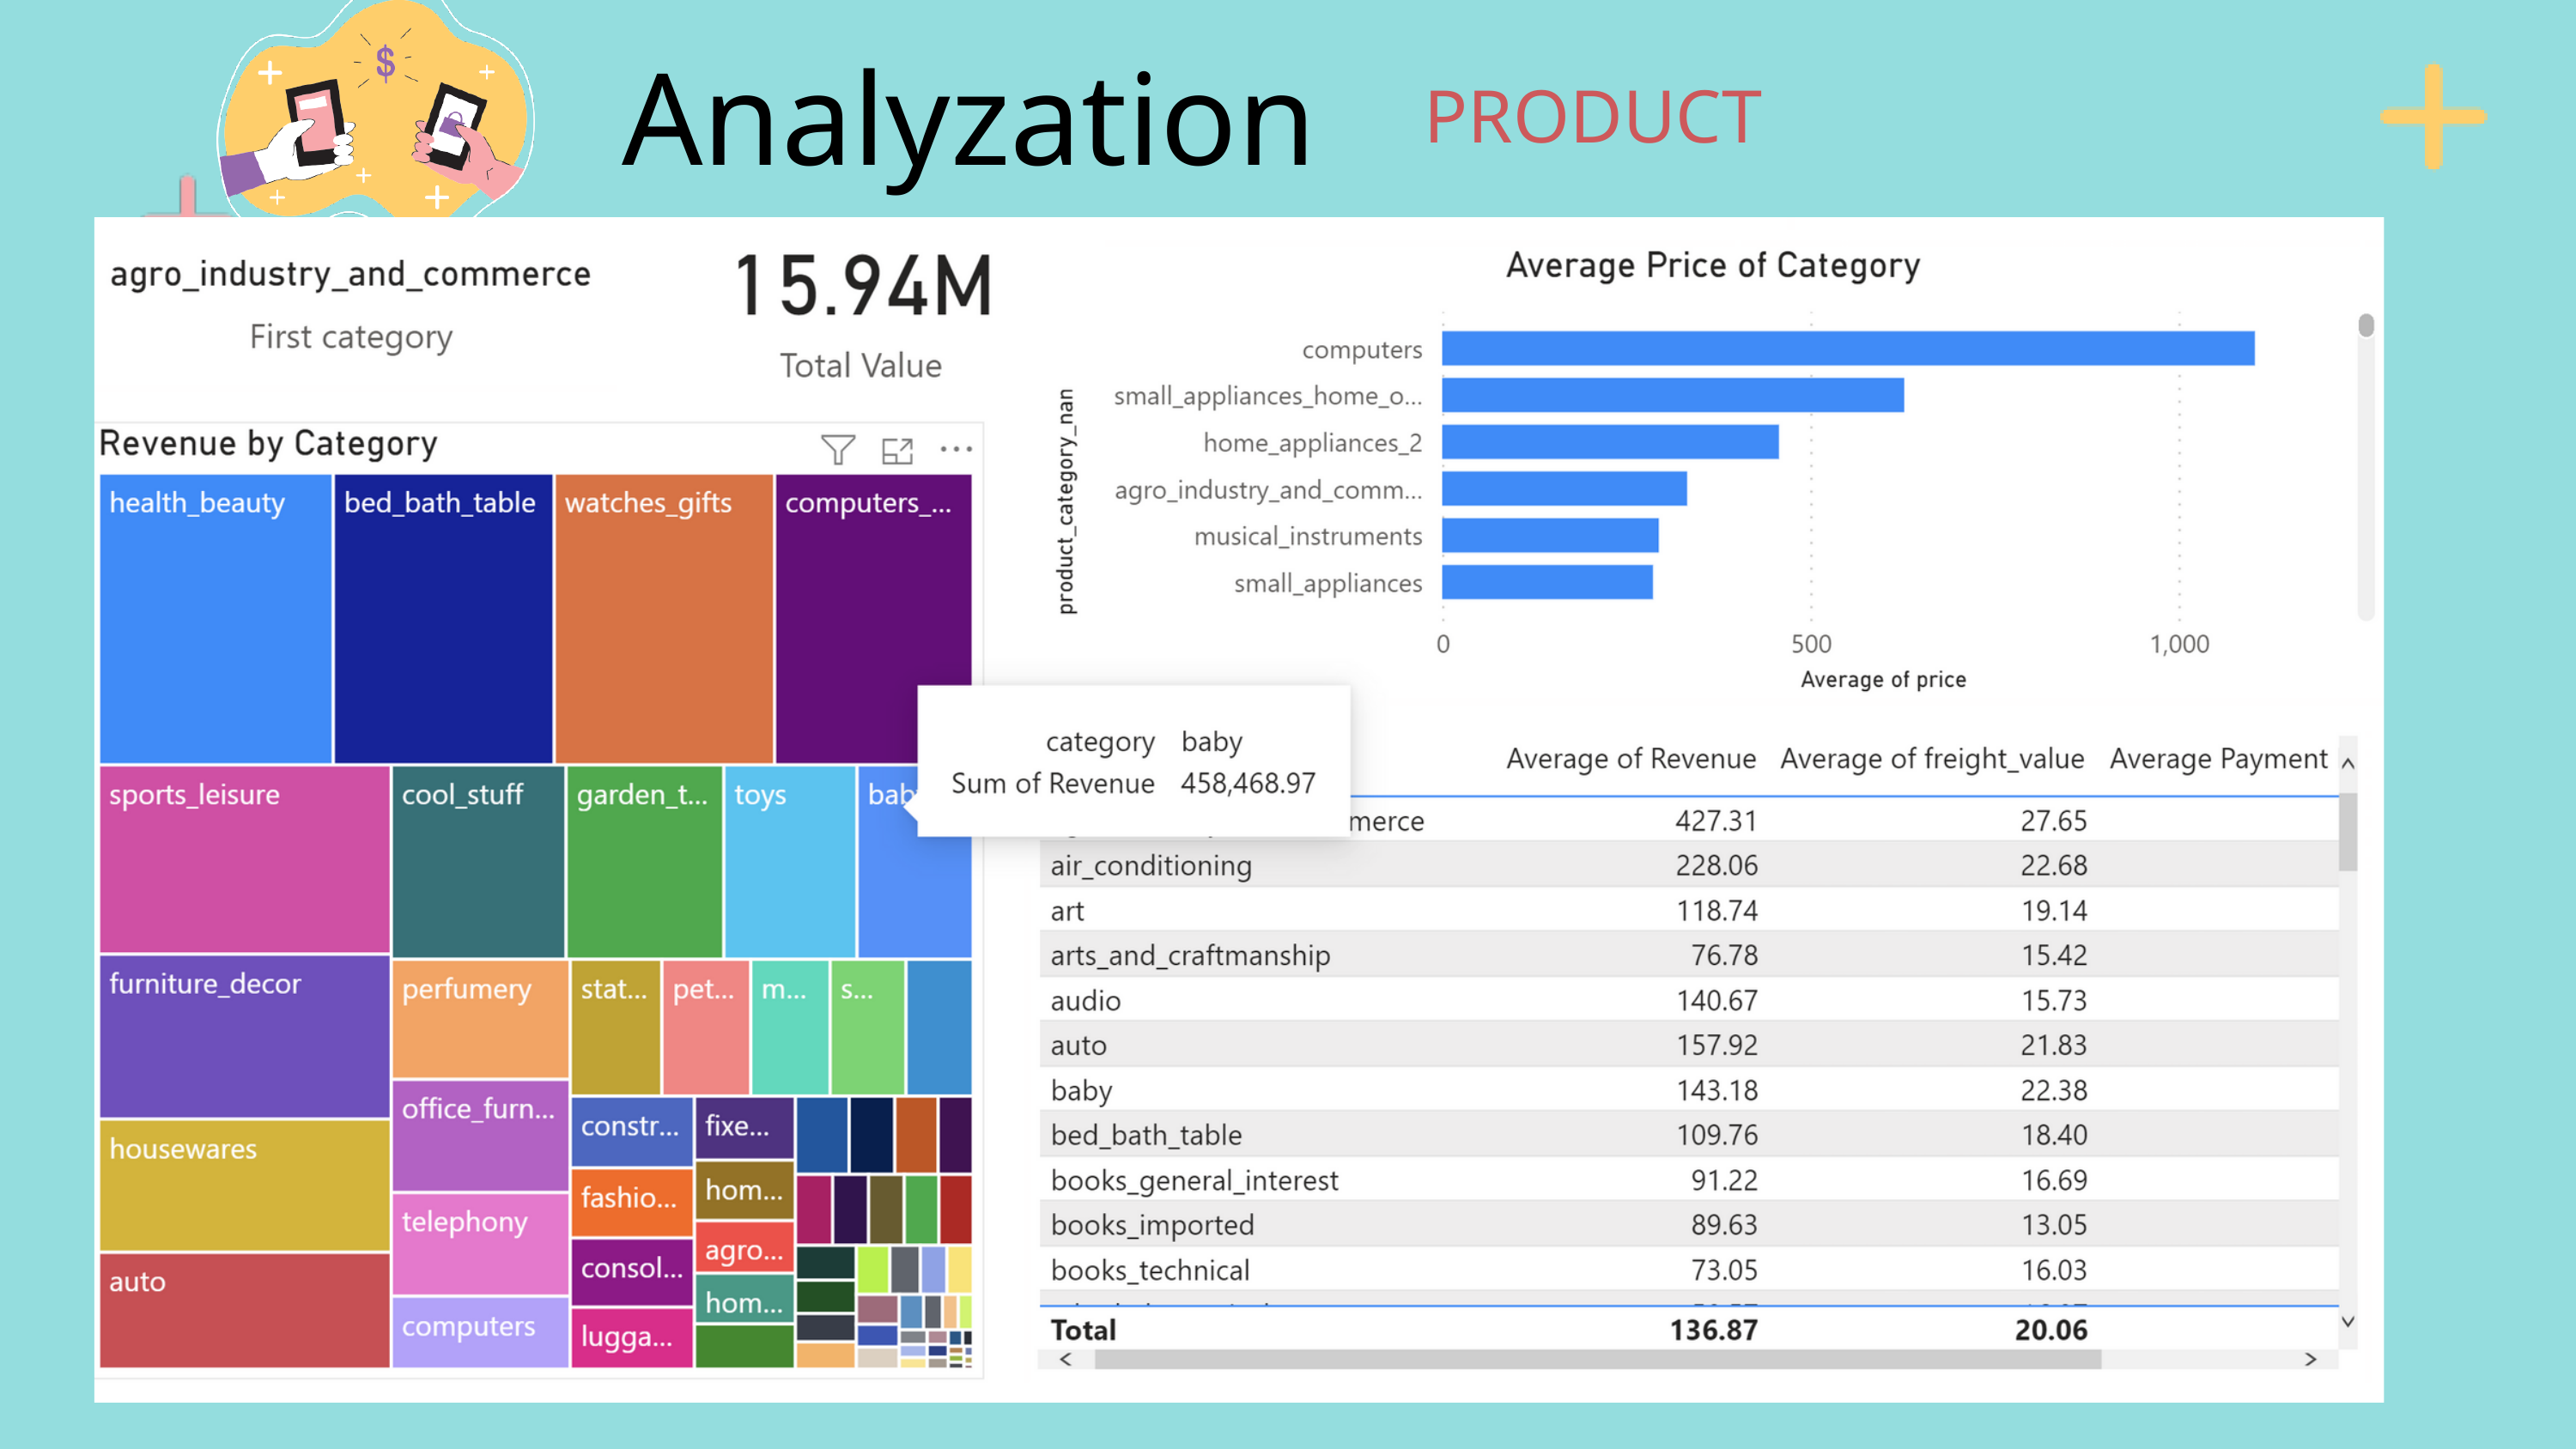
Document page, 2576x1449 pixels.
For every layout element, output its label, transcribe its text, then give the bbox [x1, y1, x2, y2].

text_box Analyzation [257, 48, 1682, 191]
text_box [216, 0, 538, 217]
text_box [2349, 27, 2512, 194]
text_box PRODUCT [1363, 89, 1825, 158]
text_box [115, 144, 216, 217]
text_box [94, 217, 2385, 1403]
